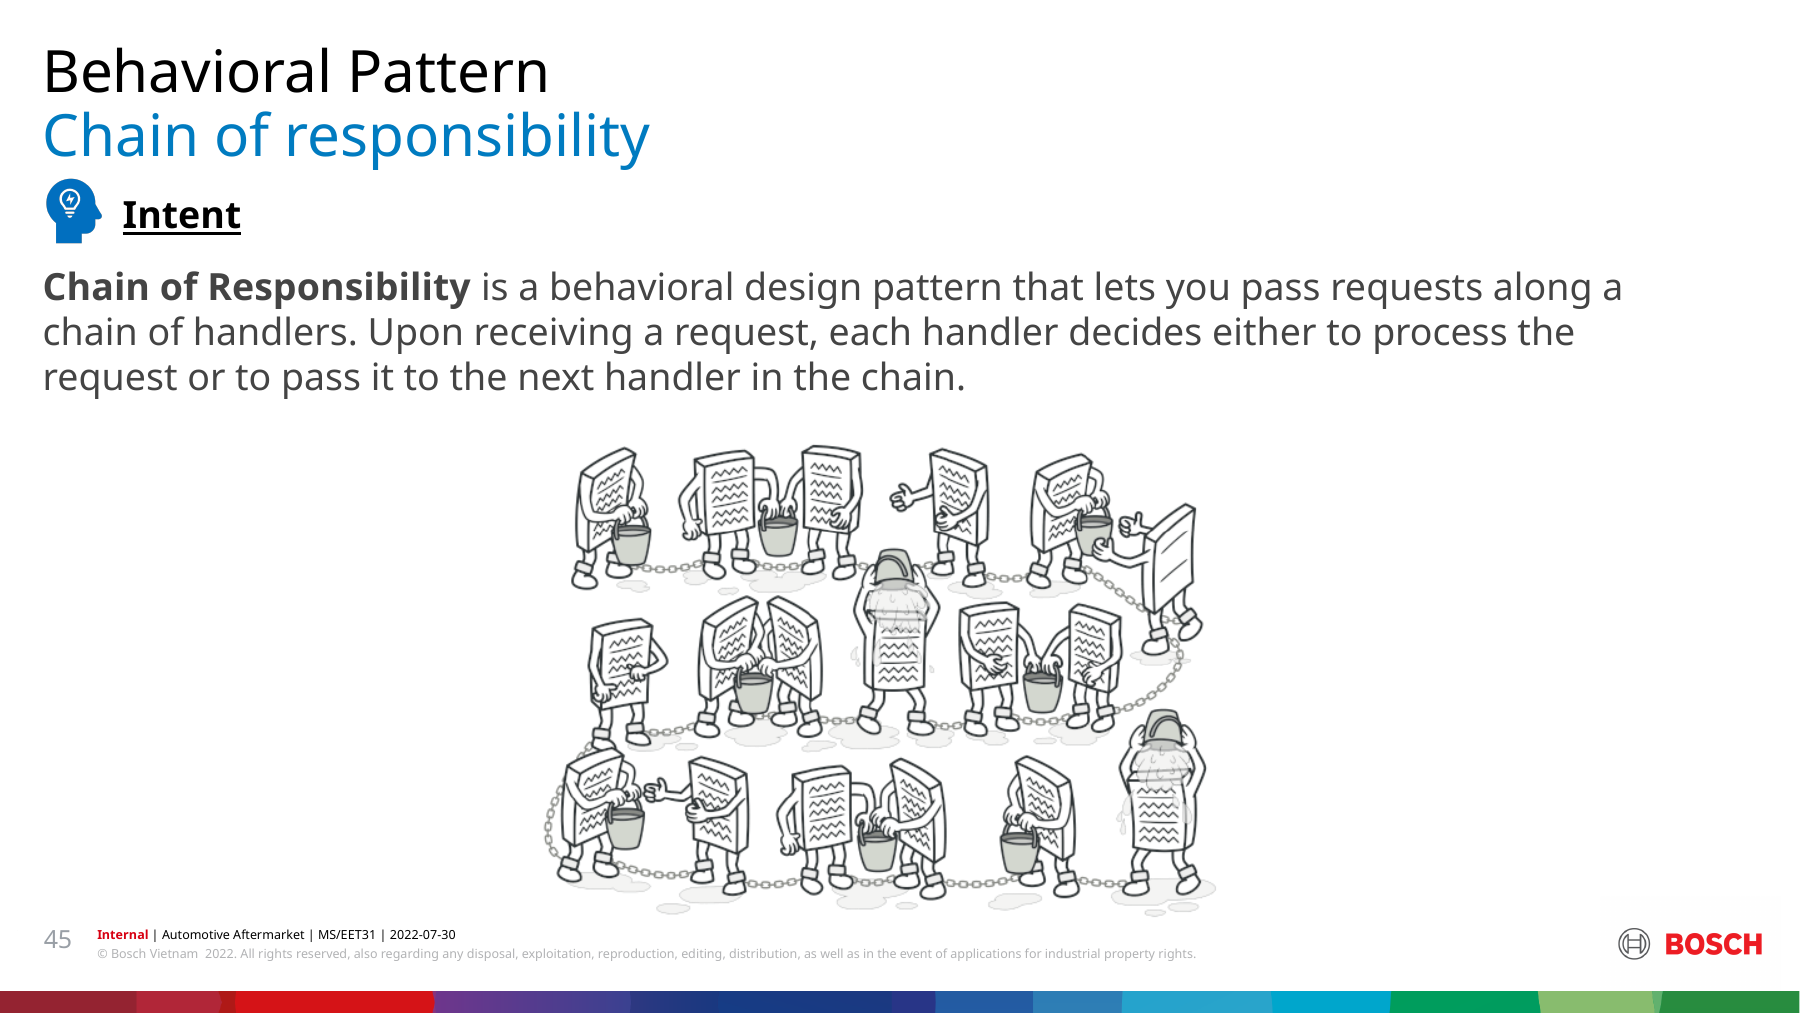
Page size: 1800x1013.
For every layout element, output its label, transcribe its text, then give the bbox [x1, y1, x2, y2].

picture [0, 905, 1272, 1013]
slide_number 45 [43, 923, 92, 991]
title Chain of responsibility [42, 107, 1757, 171]
picture [532, 399, 1225, 931]
text_box Intent [122, 191, 381, 246]
picture [35, 174, 113, 252]
text_box Chain of Responsibility is a behavioral design pattern that lets you pass requests along a chain of handlers. Upon receiving a request, each handler decides either to process the request or to pass it to the next handler in the chain. [27, 255, 1729, 405]
list Behavioral Pattern [42, 42, 1757, 107]
picture [1390, 896, 1800, 1013]
